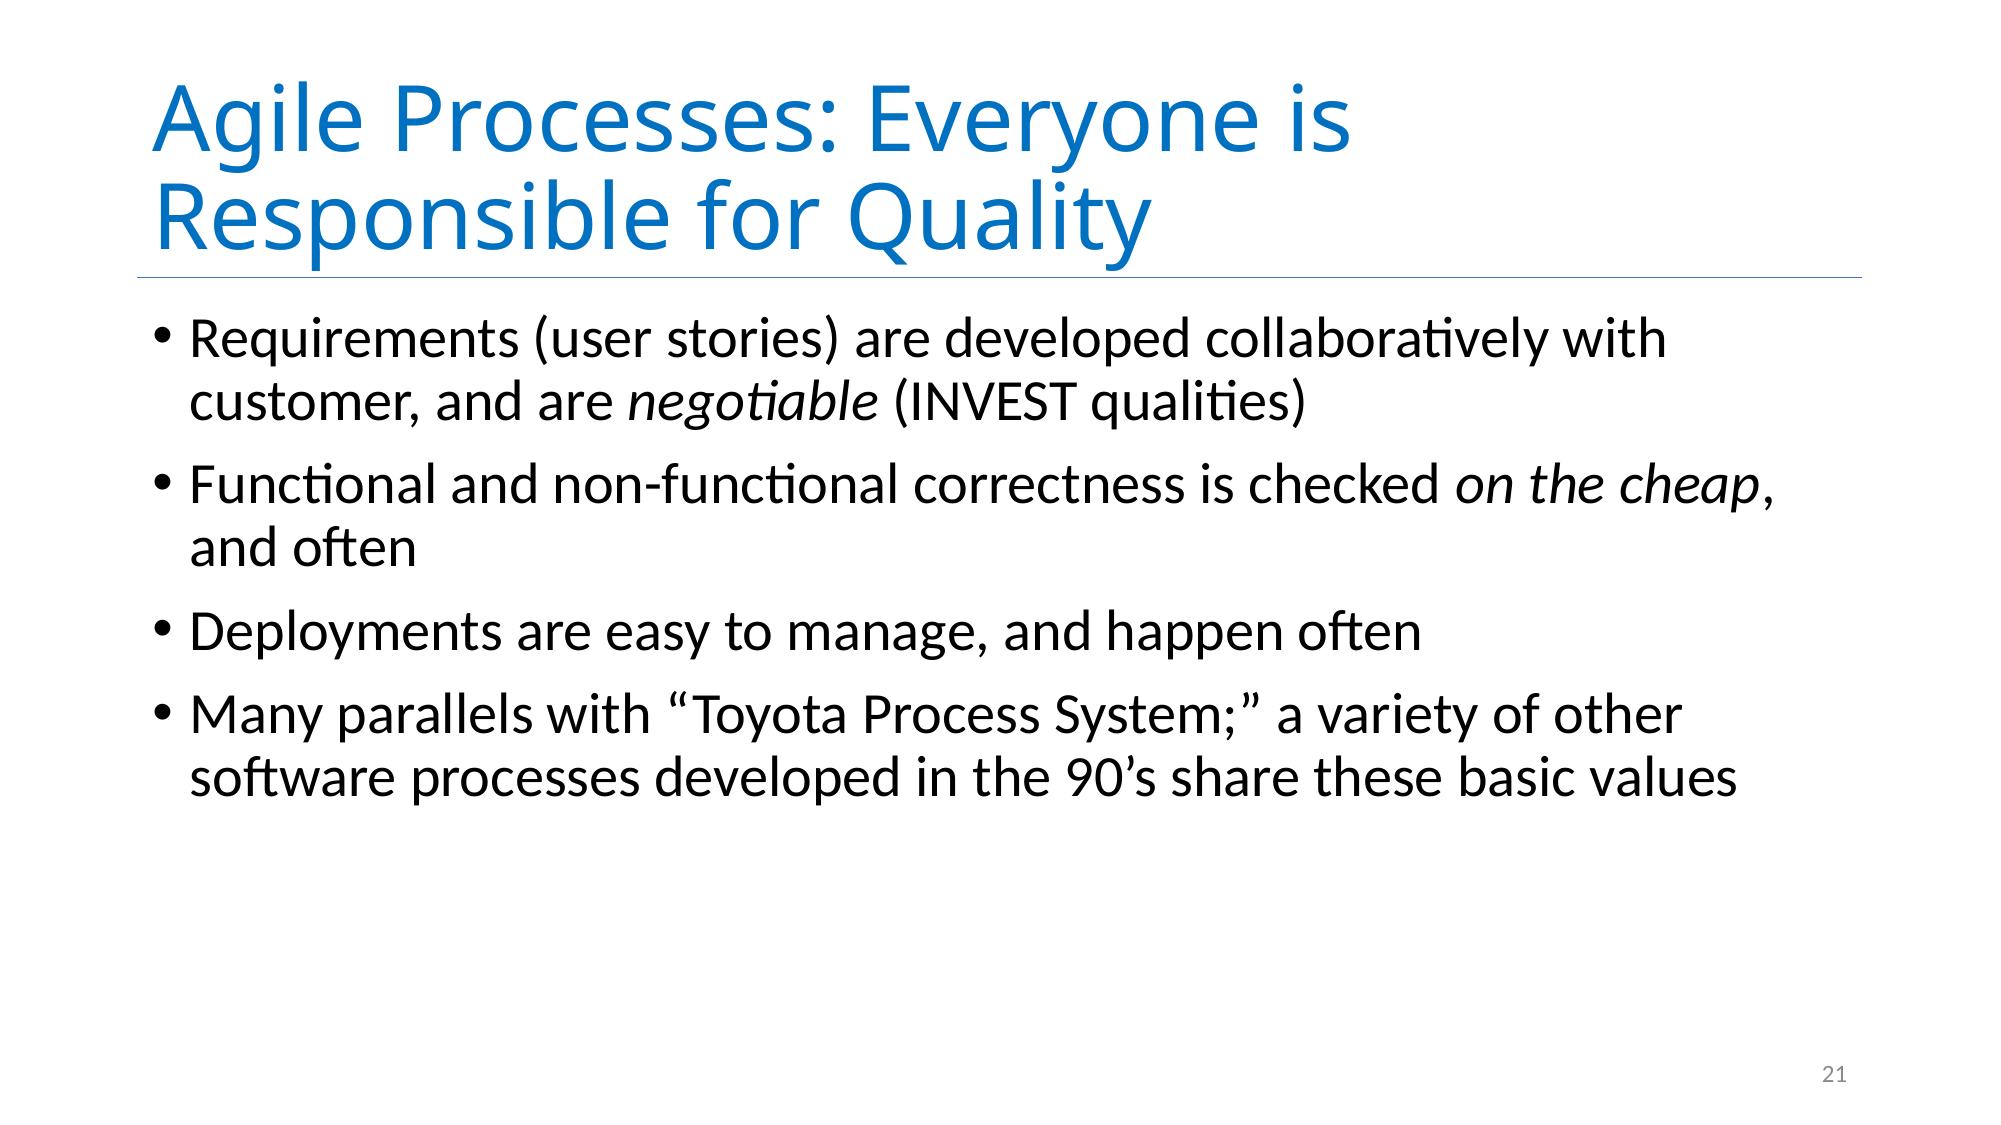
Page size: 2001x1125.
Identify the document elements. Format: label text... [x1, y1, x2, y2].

slide_number 21 [1412, 1042, 1863, 1103]
title Agile Processes: Everyone is Responsible for Quality [137, 59, 1863, 278]
list Requirements (user stories) are developed collaboratively with customer, and are negotiable (INVEST qualities) Functional and non-functional correctness is checked on the cheap, and often Deployments are easy to manage, and happen often Many parallels with “Toyota Process System;” a variety of other software processes developed in the 90’s share these basic values [137, 299, 1863, 1014]
